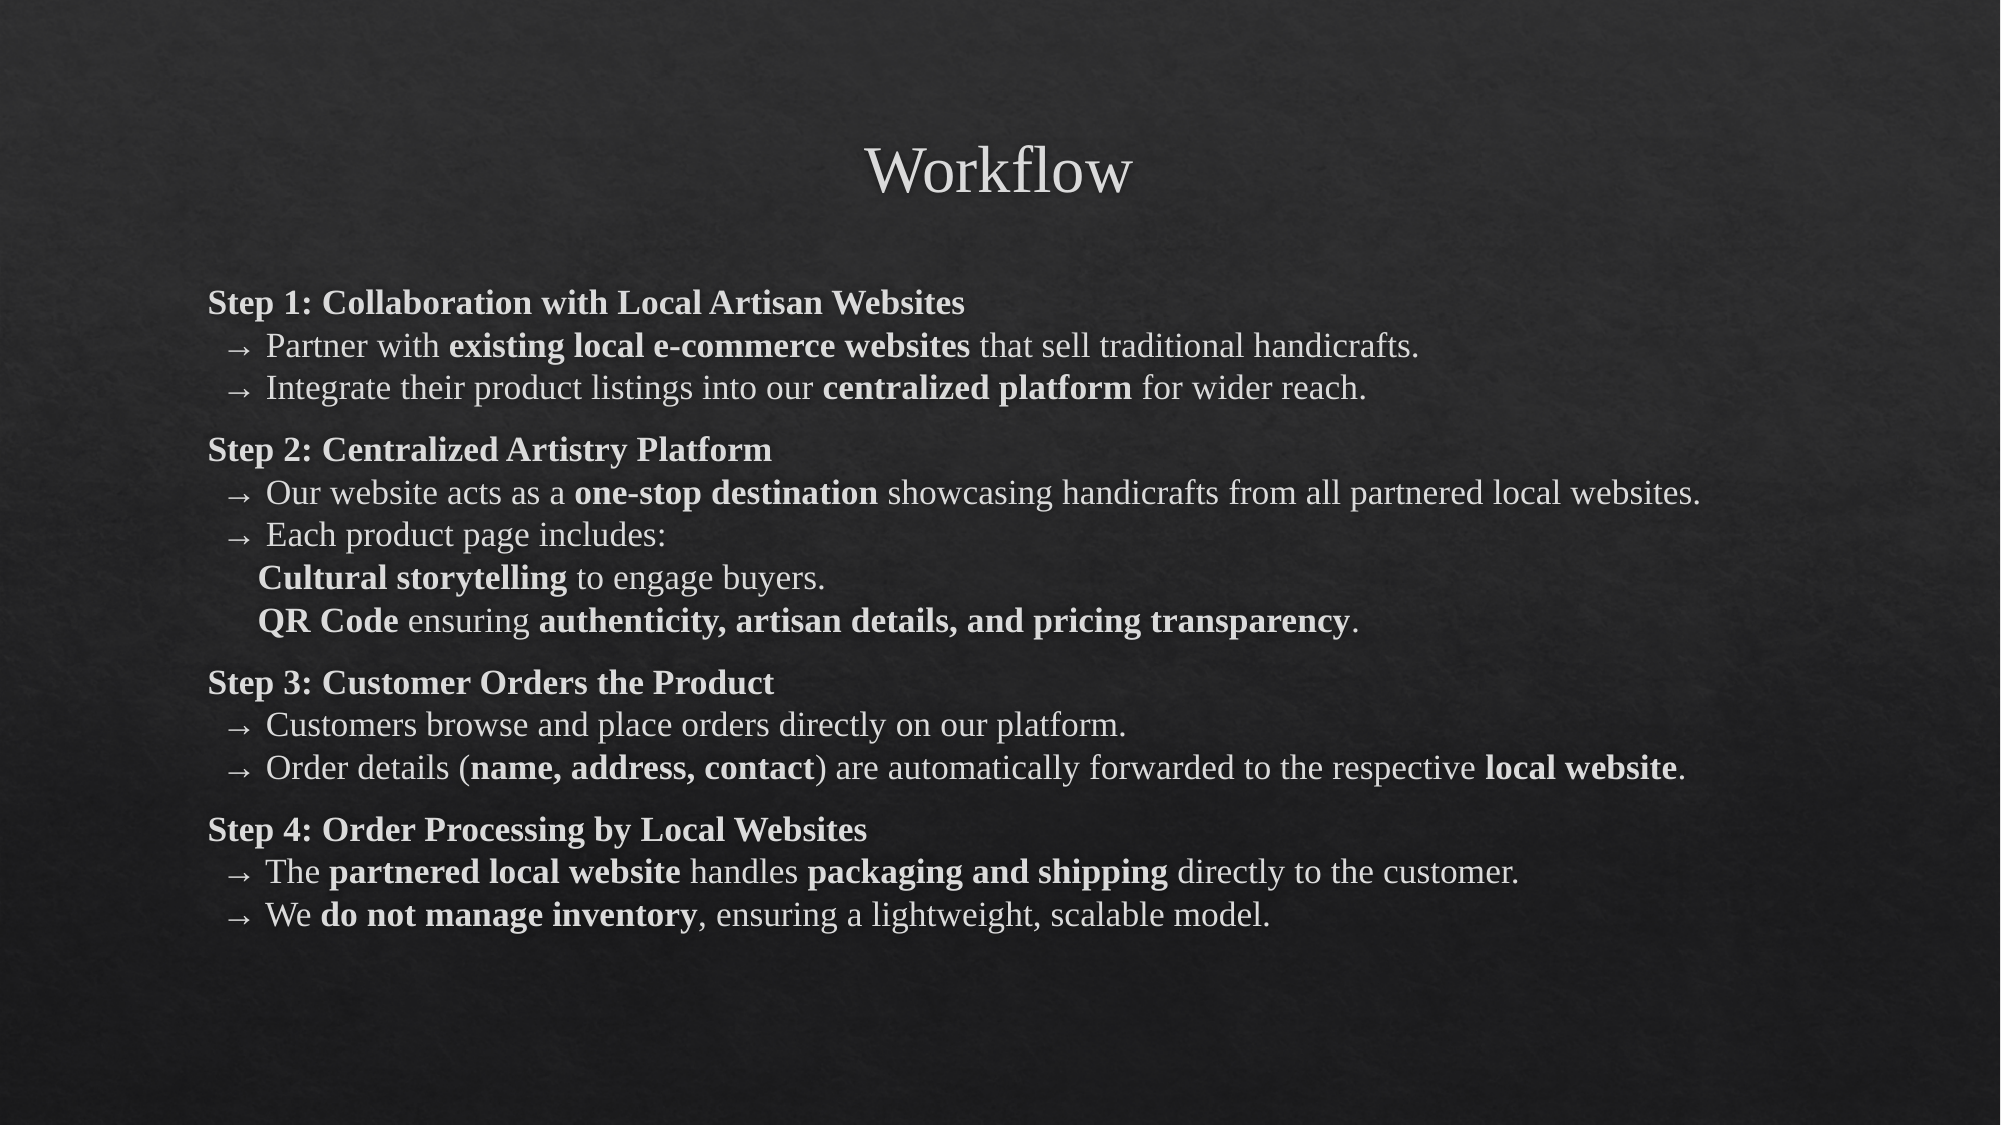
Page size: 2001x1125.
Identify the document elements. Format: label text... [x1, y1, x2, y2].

list 🔹 Step 1: Collaboration with Local Artisan Websites → Partner with existing local e-commerce websites that sell traditional handicrafts. → Integrate their product listings into our centralized platform for wider reach. 🔹 Step 2: Centralized Artistry Platform → Our website acts as a one-stop destination showcasing handicrafts from all partnered local websites. → Each product page includes: ✅ Cultural storytelling to engage buyers. ✅ QR Code ensuring authenticity, artisan details, and pricing transparency. 🔹 Step 3: Customer Orders the Product → Customers browse and place orders directly on our platform. → Order details (name, address, contact) are automatically forwarded to the respective local website. 🔹 Step 4: Order Processing by Local Websites → The partnered local website handles packaging and shipping directly to the customer. → We do not manage inventory, ensuring a lightweight, scalable model. [149, 271, 1962, 1113]
title Workflow [149, 86, 1849, 246]
